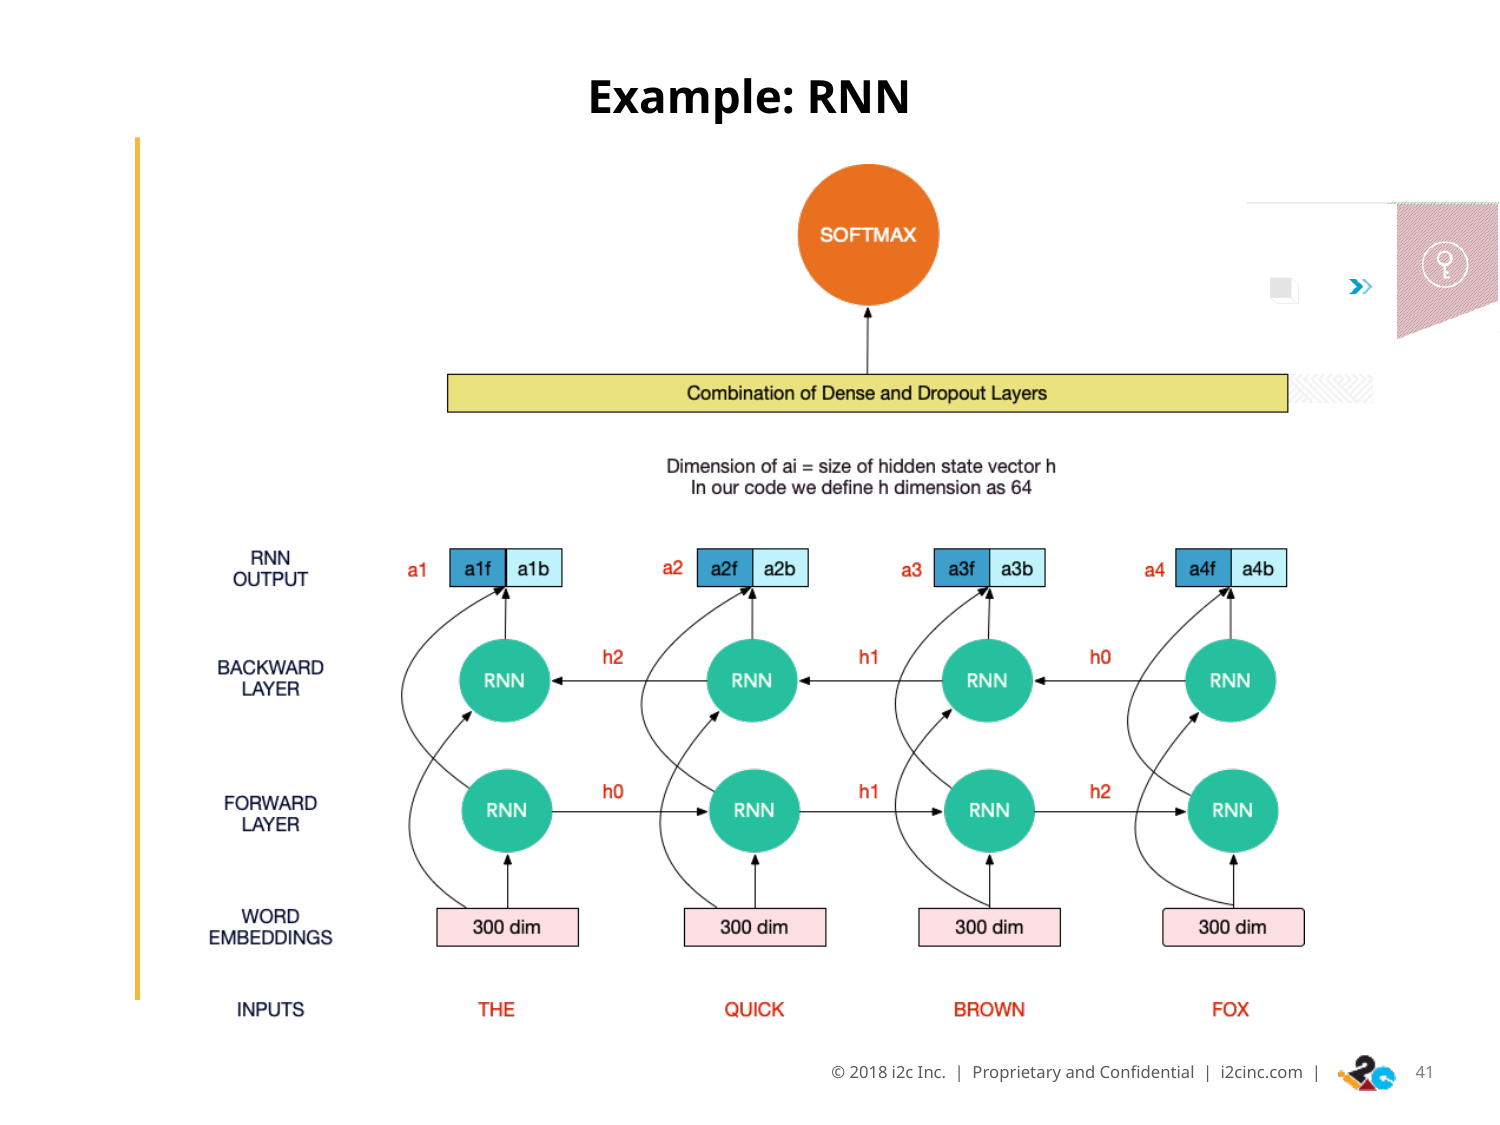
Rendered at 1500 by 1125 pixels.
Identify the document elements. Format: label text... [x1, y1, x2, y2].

picture [1337, 1054, 1396, 1091]
text_box Example: RNN [74, 67, 1425, 123]
picture [202, 164, 1500, 1027]
